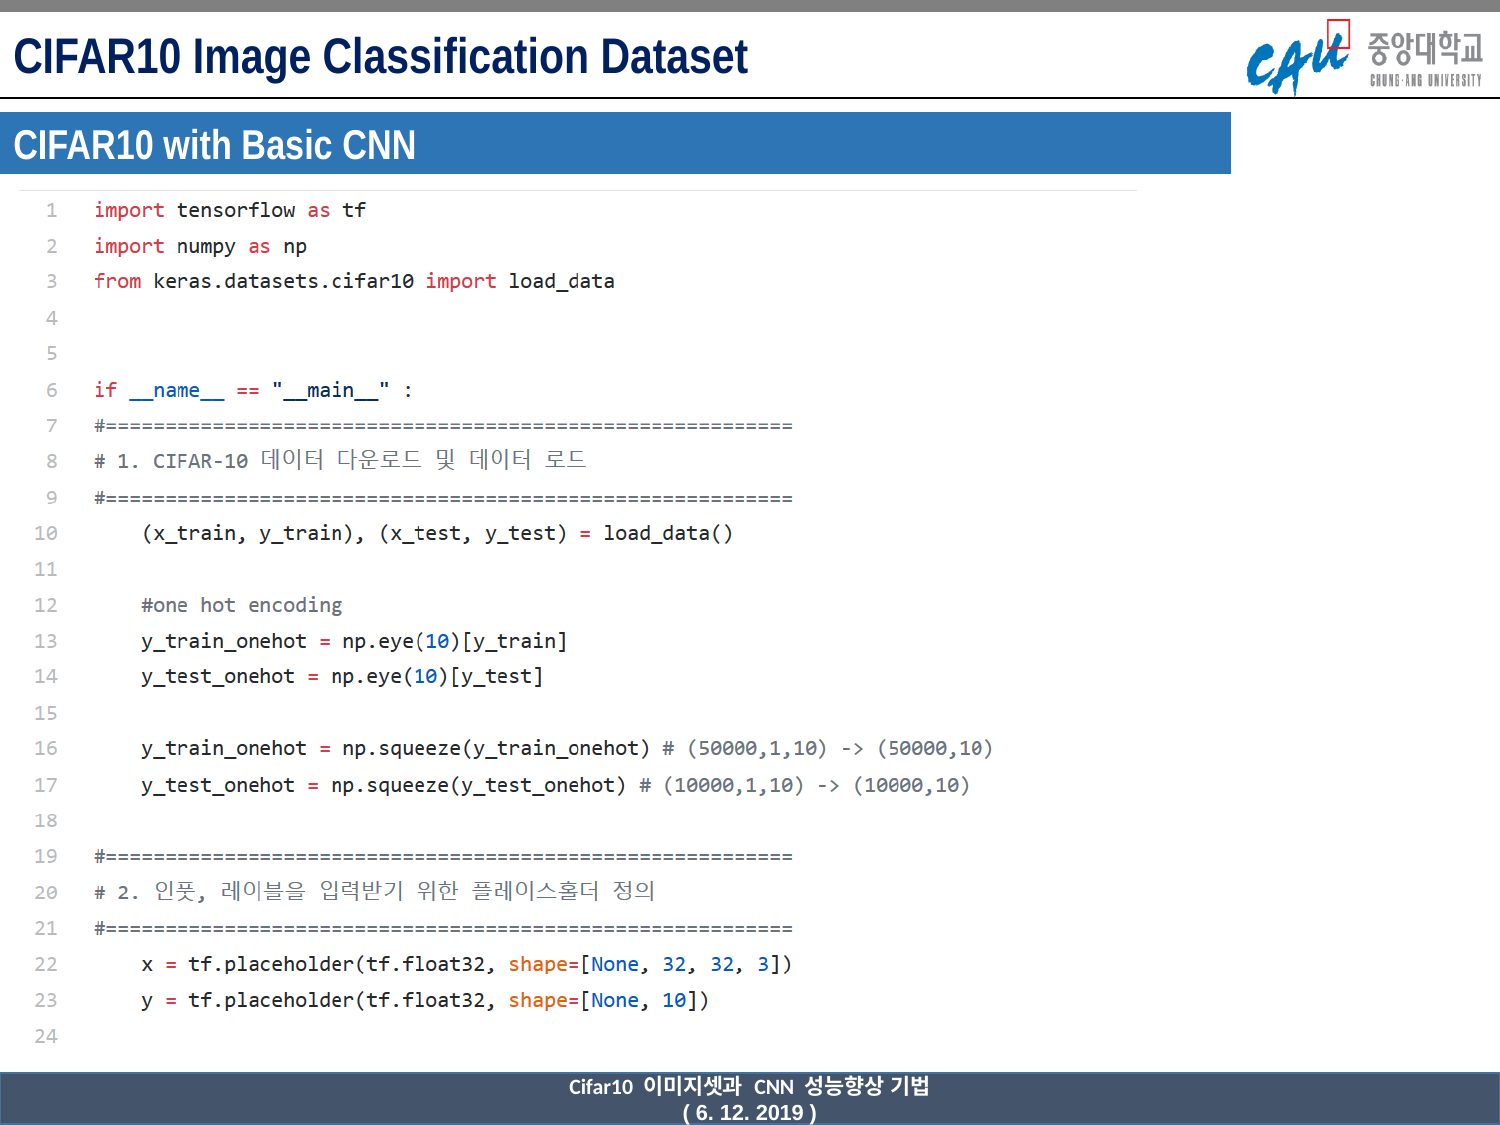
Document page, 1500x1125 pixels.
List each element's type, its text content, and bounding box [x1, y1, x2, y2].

text_box CIFAR10 with Basic CNN [0, 112, 1231, 174]
text_box CIFAR10 Image Classification Dataset [0, 4, 1173, 103]
picture [1227, 5, 1500, 110]
picture [19, 189, 1137, 1050]
